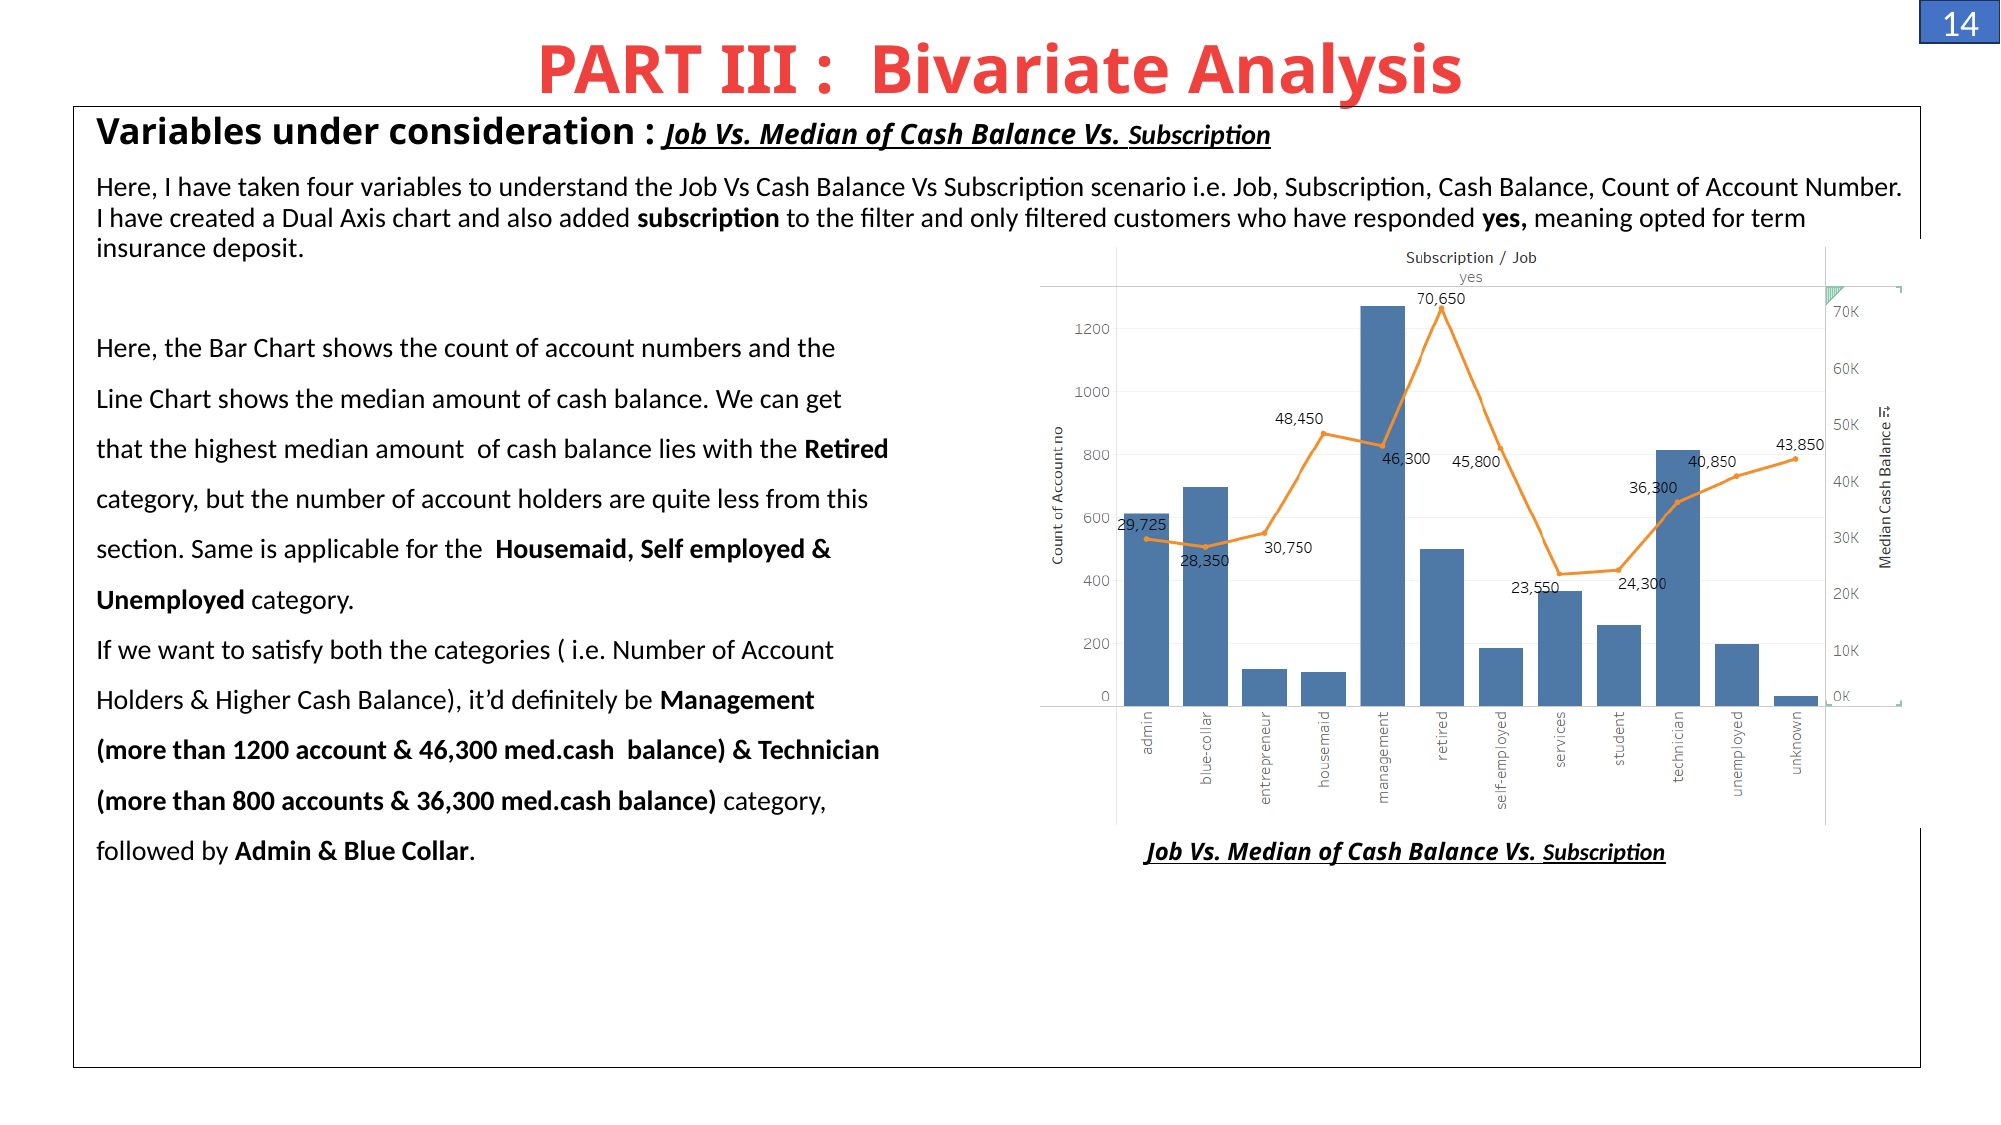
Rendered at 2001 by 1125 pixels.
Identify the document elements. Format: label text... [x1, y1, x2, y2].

picture [1033, 239, 1927, 828]
text_box 14 [1919, 0, 2000, 44]
title PART III : Bivariate Analysis [137, 0, 1863, 106]
list Variables under consideration : Job Vs. Median of Cash Balance Vs. Subscription Here, I have taken four variables to understand the Job Vs Cash Balance Vs Subscription scenario i.e. Job, Subscription, Cash Balance, Count of Account Number. I have created a Dual Axis chart and also added subscription to the filter and only filtered customers who have responded yes, meaning opted for term insurance deposit. Here, the Bar Chart shows the count of account numbers and the Line Chart shows the median amount of cash balance. We can get that the highest median amount of cash balance lies with the Retired category, but the number of account holders are quite less from this section. Same is applicable for the Housemaid, Self employed & Unemployed category. If we want to satisfy both the categories ( i.e. Number of Account Holders & Higher Cash Balance), it’d definitely be Management (more than 1200 account & 46,300 med.cash balance) & Technician (more than 800 accounts & 36,300 med.cash balance) category, followed by Admin & Blue Collar. Job Vs. Median of Cash Balance Vs. Subscription [73, 106, 1921, 1068]
